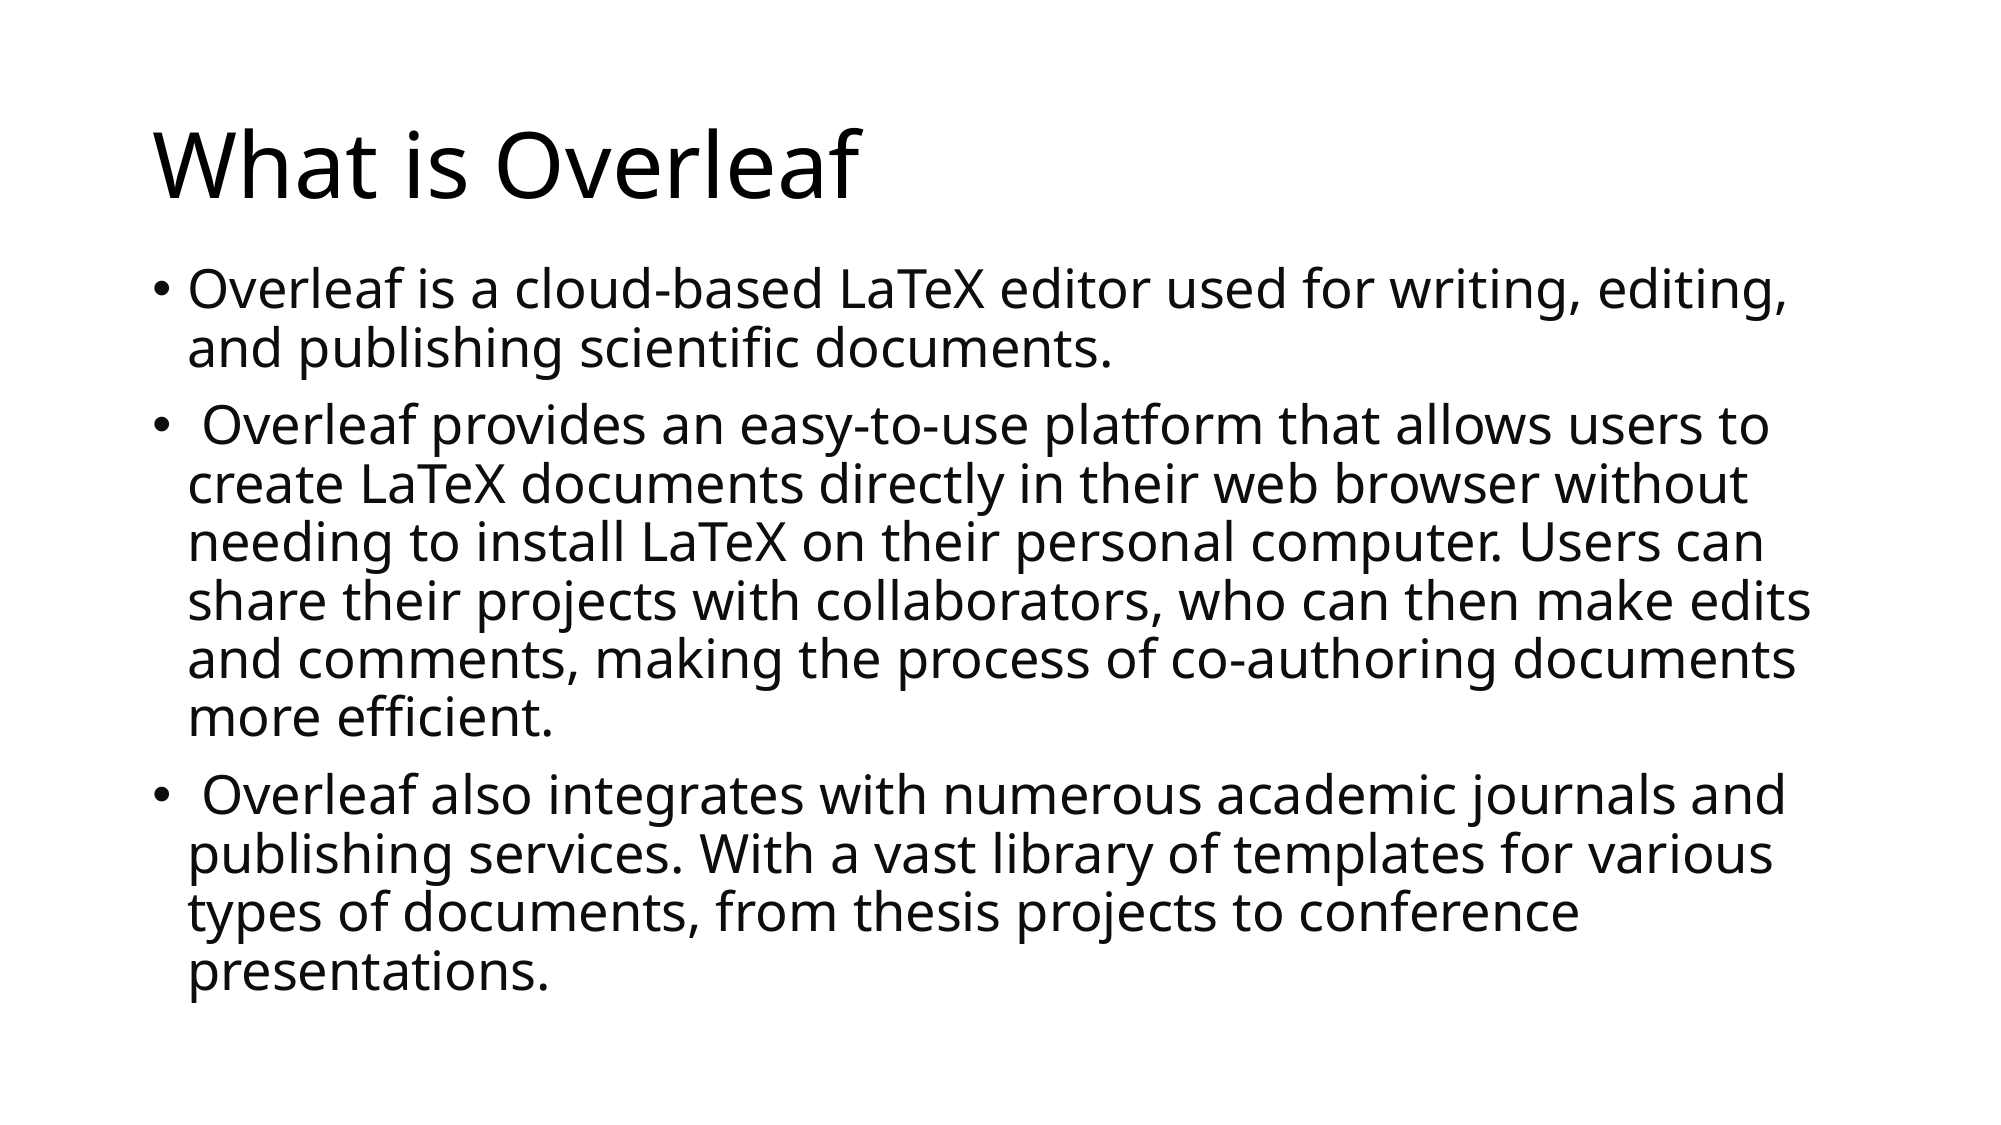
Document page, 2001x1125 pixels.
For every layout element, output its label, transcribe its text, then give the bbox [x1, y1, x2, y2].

list Overleaf is a cloud-based LaTeX editor used for writing, editing, and publishing scientific documents. Overleaf provides an easy-to-use platform that allows users to create LaTeX documents directly in their web browser without needing to install LaTeX on their personal computer. Users can share their projects with collaborators, who can then make edits and comments, making the process of co-authoring documents more efficient. Overleaf also integrates with numerous academic journals and publishing services. With a vast library of templates for various types of documents, from thesis projects to conference presentations. [137, 254, 1863, 1014]
title What is Overleaf [137, 59, 1863, 254]
